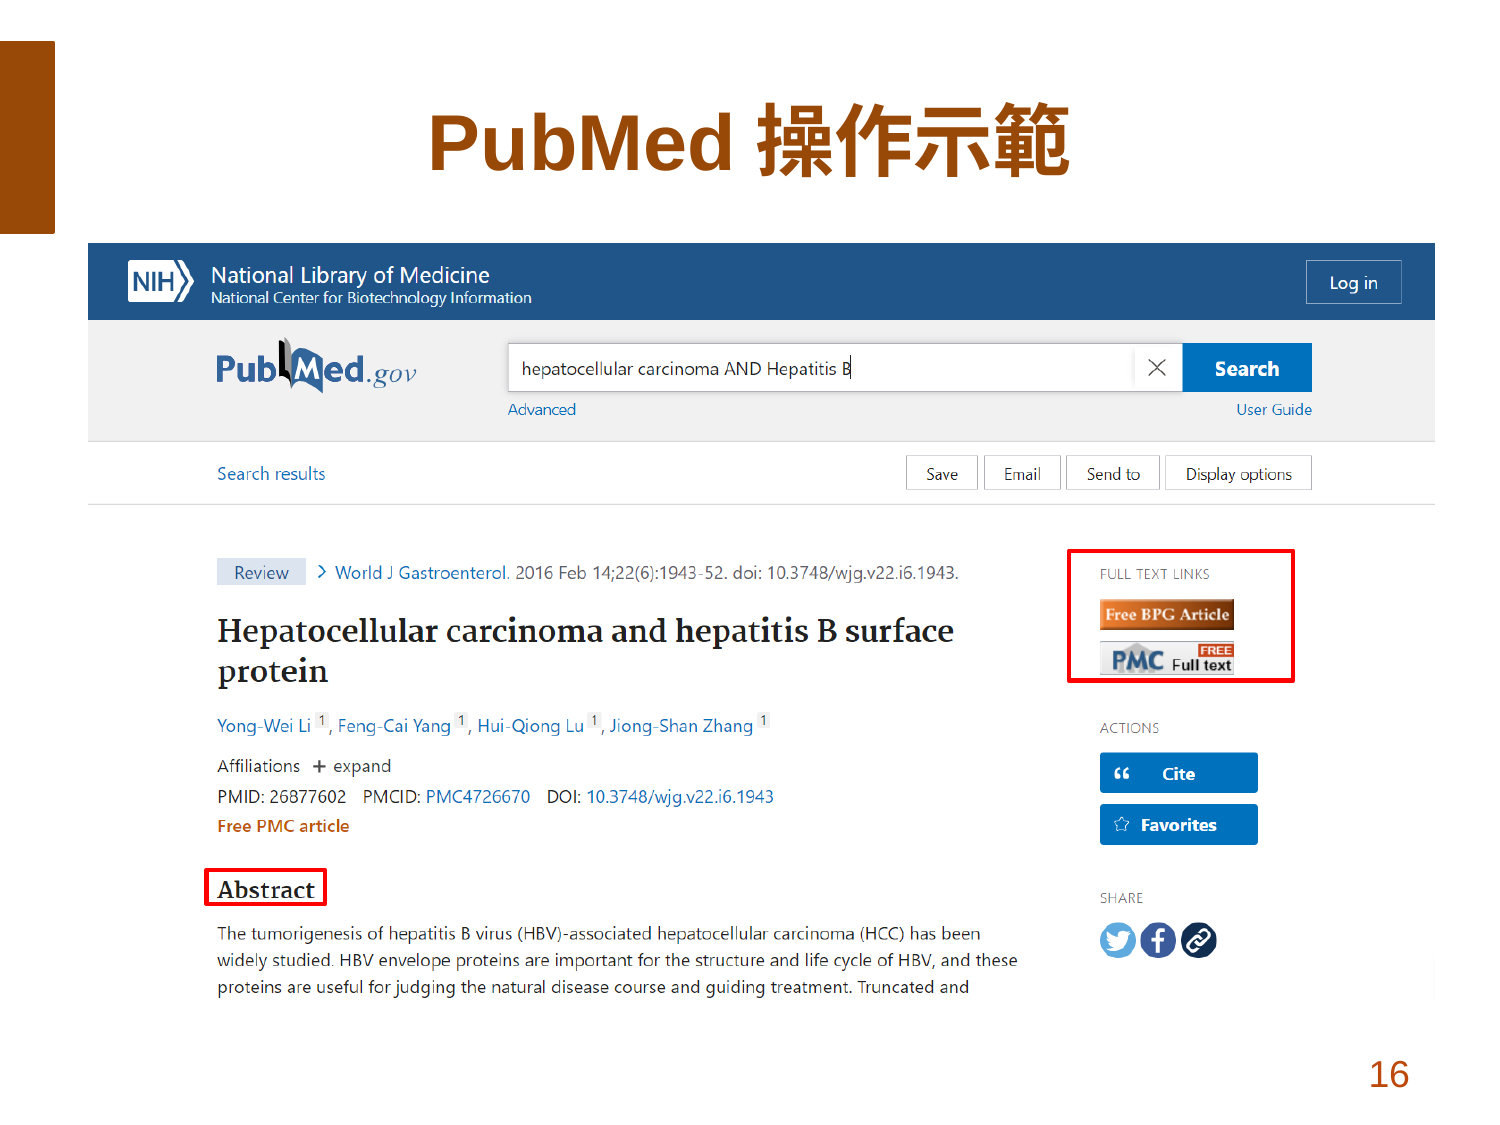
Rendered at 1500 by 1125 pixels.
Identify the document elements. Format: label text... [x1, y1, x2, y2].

slide_number 16 [1074, 1042, 1425, 1103]
picture [88, 243, 1435, 999]
title PubMed操作示範 [75, 45, 1425, 233]
